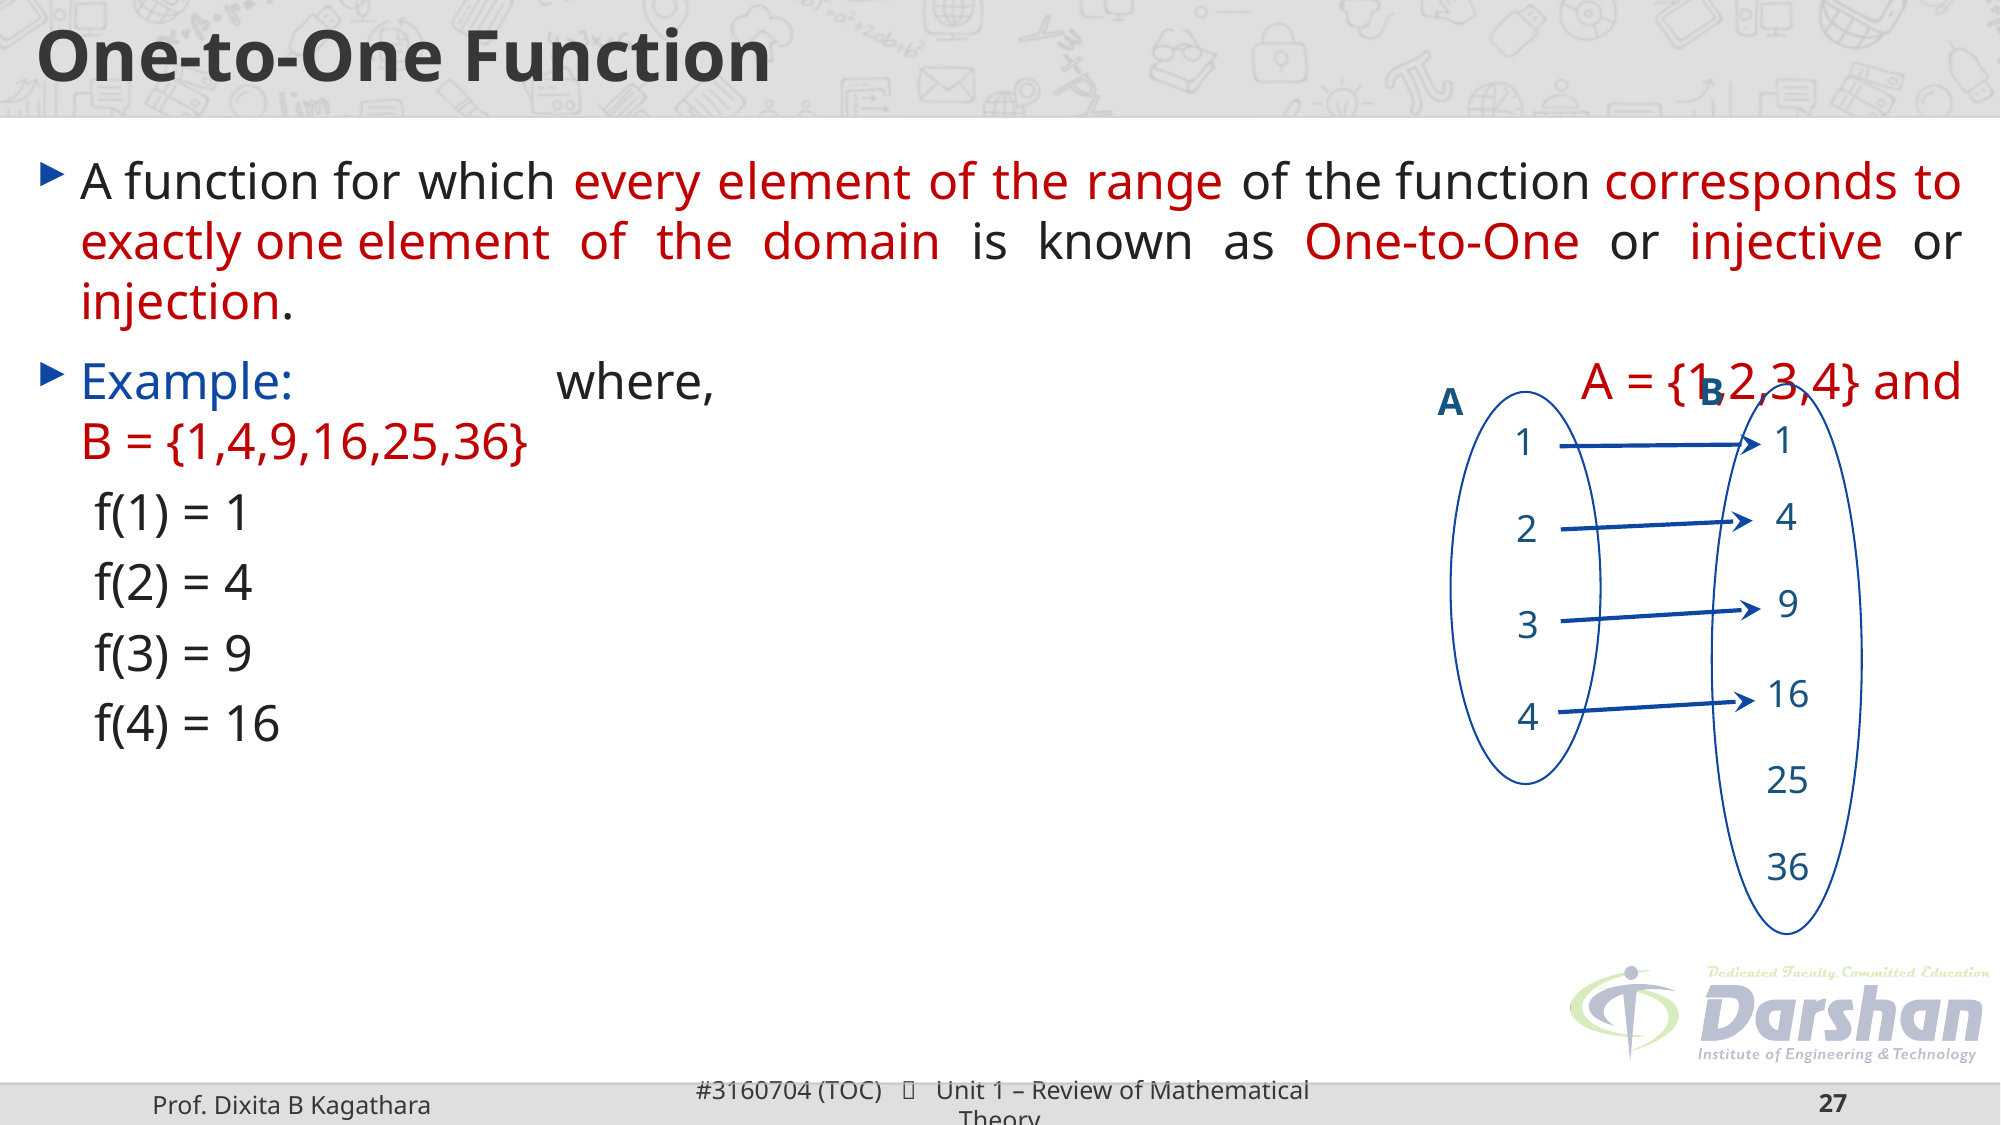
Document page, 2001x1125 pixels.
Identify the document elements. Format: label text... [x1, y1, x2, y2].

text_box [1710, 383, 1863, 936]
text_box 36 [1749, 833, 1827, 898]
text_box A [1418, 368, 1483, 433]
text_box Note: 5!=5*4! 6!=6*5! (K+1)!=(k+1)*k! [1570, 966, 1990, 1063]
text_box B [1679, 358, 1744, 423]
text_box [1449, 390, 1602, 786]
text_box 3 [1496, 591, 1561, 656]
text_box 9 [1756, 570, 1821, 635]
text_box 2 [1495, 496, 1559, 560]
text_box 25 [1748, 746, 1827, 811]
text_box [1560, 520, 1753, 530]
text_box 16 [1749, 660, 1827, 725]
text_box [1560, 608, 1762, 622]
text_box 4 [1496, 683, 1561, 748]
title One-to-One Function [0, 0, 2000, 117]
text_box 4 [1754, 483, 1819, 548]
text_box 1 [1752, 406, 1816, 470]
text_box 1 [1492, 408, 1557, 473]
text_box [1558, 700, 1756, 713]
